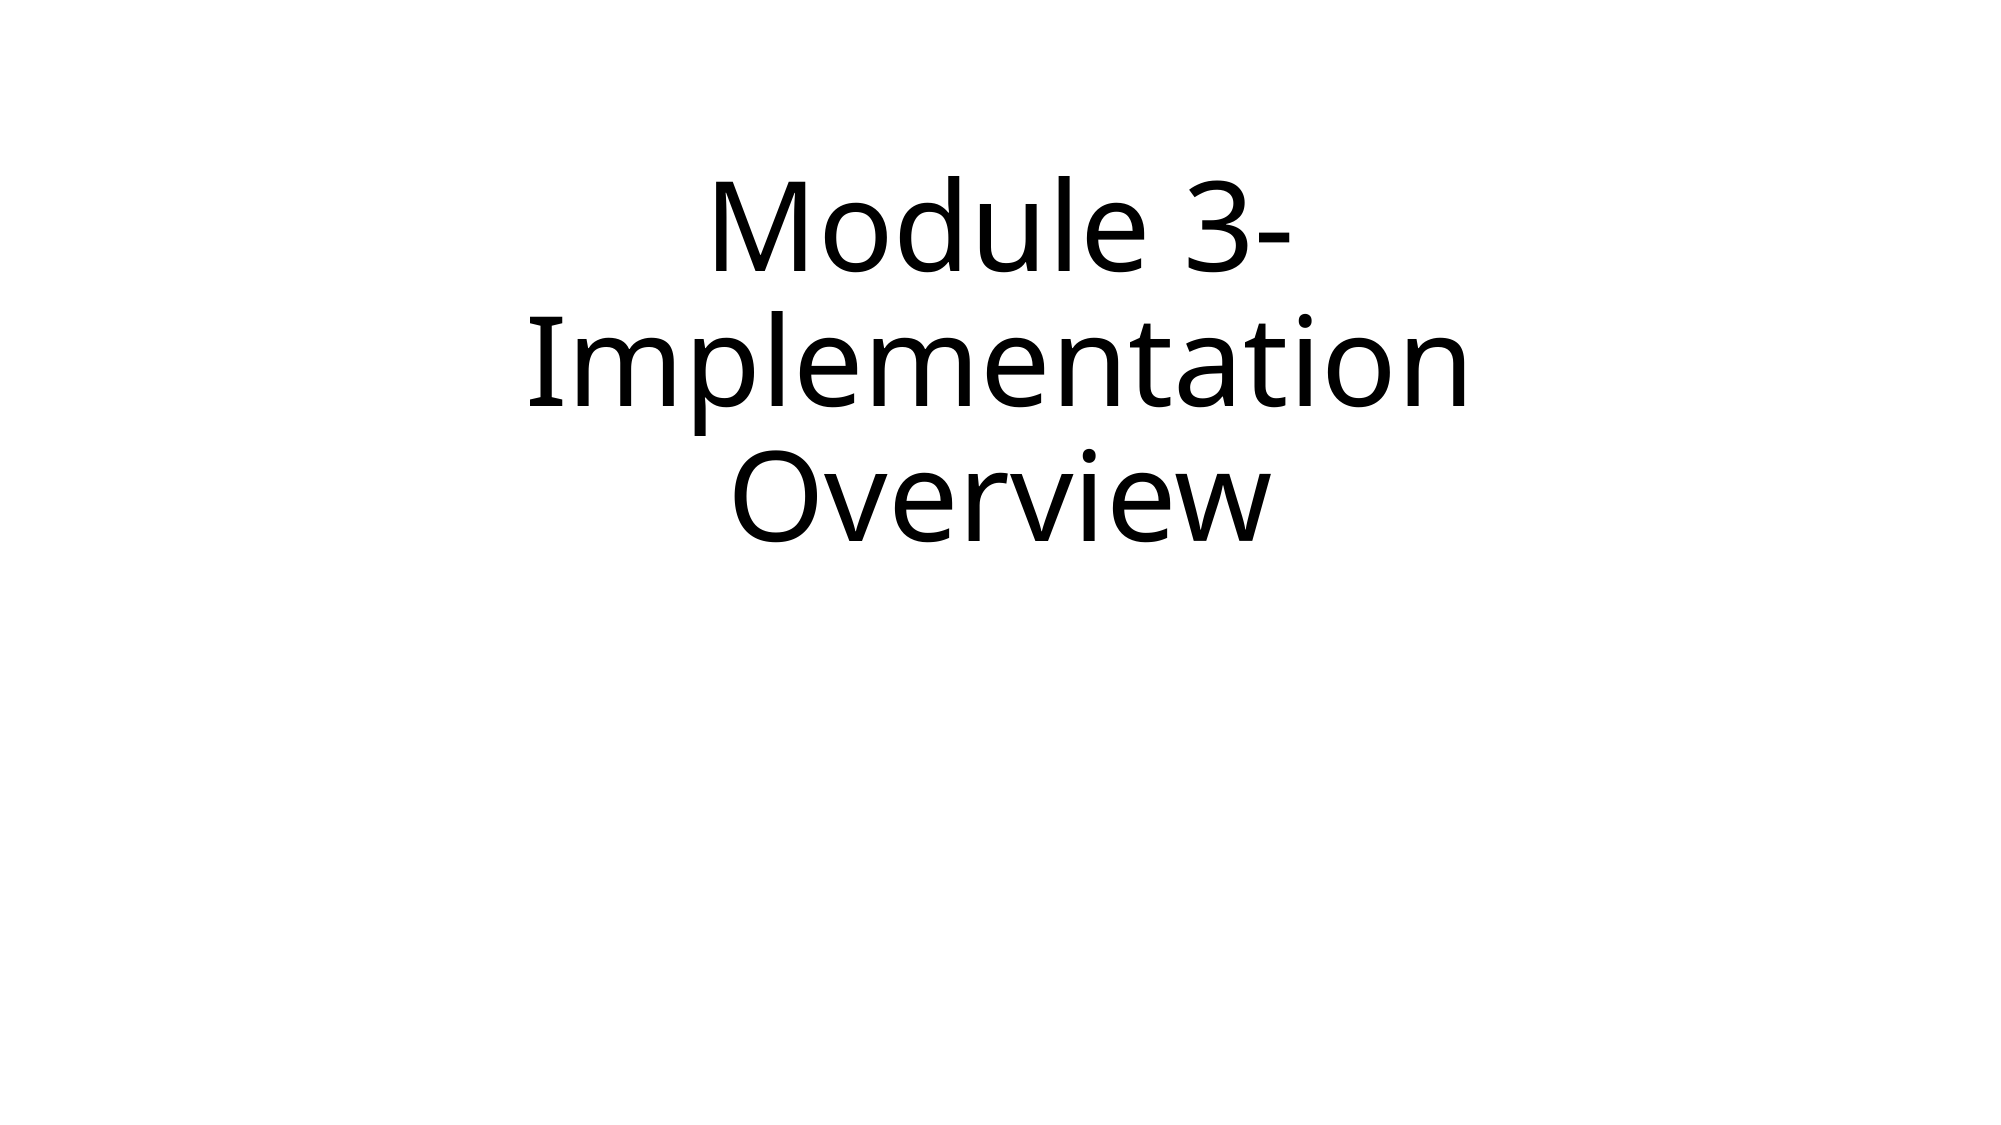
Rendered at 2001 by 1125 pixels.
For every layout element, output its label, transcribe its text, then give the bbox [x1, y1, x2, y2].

title Module 3-Implementation Overview [249, 184, 1750, 576]
